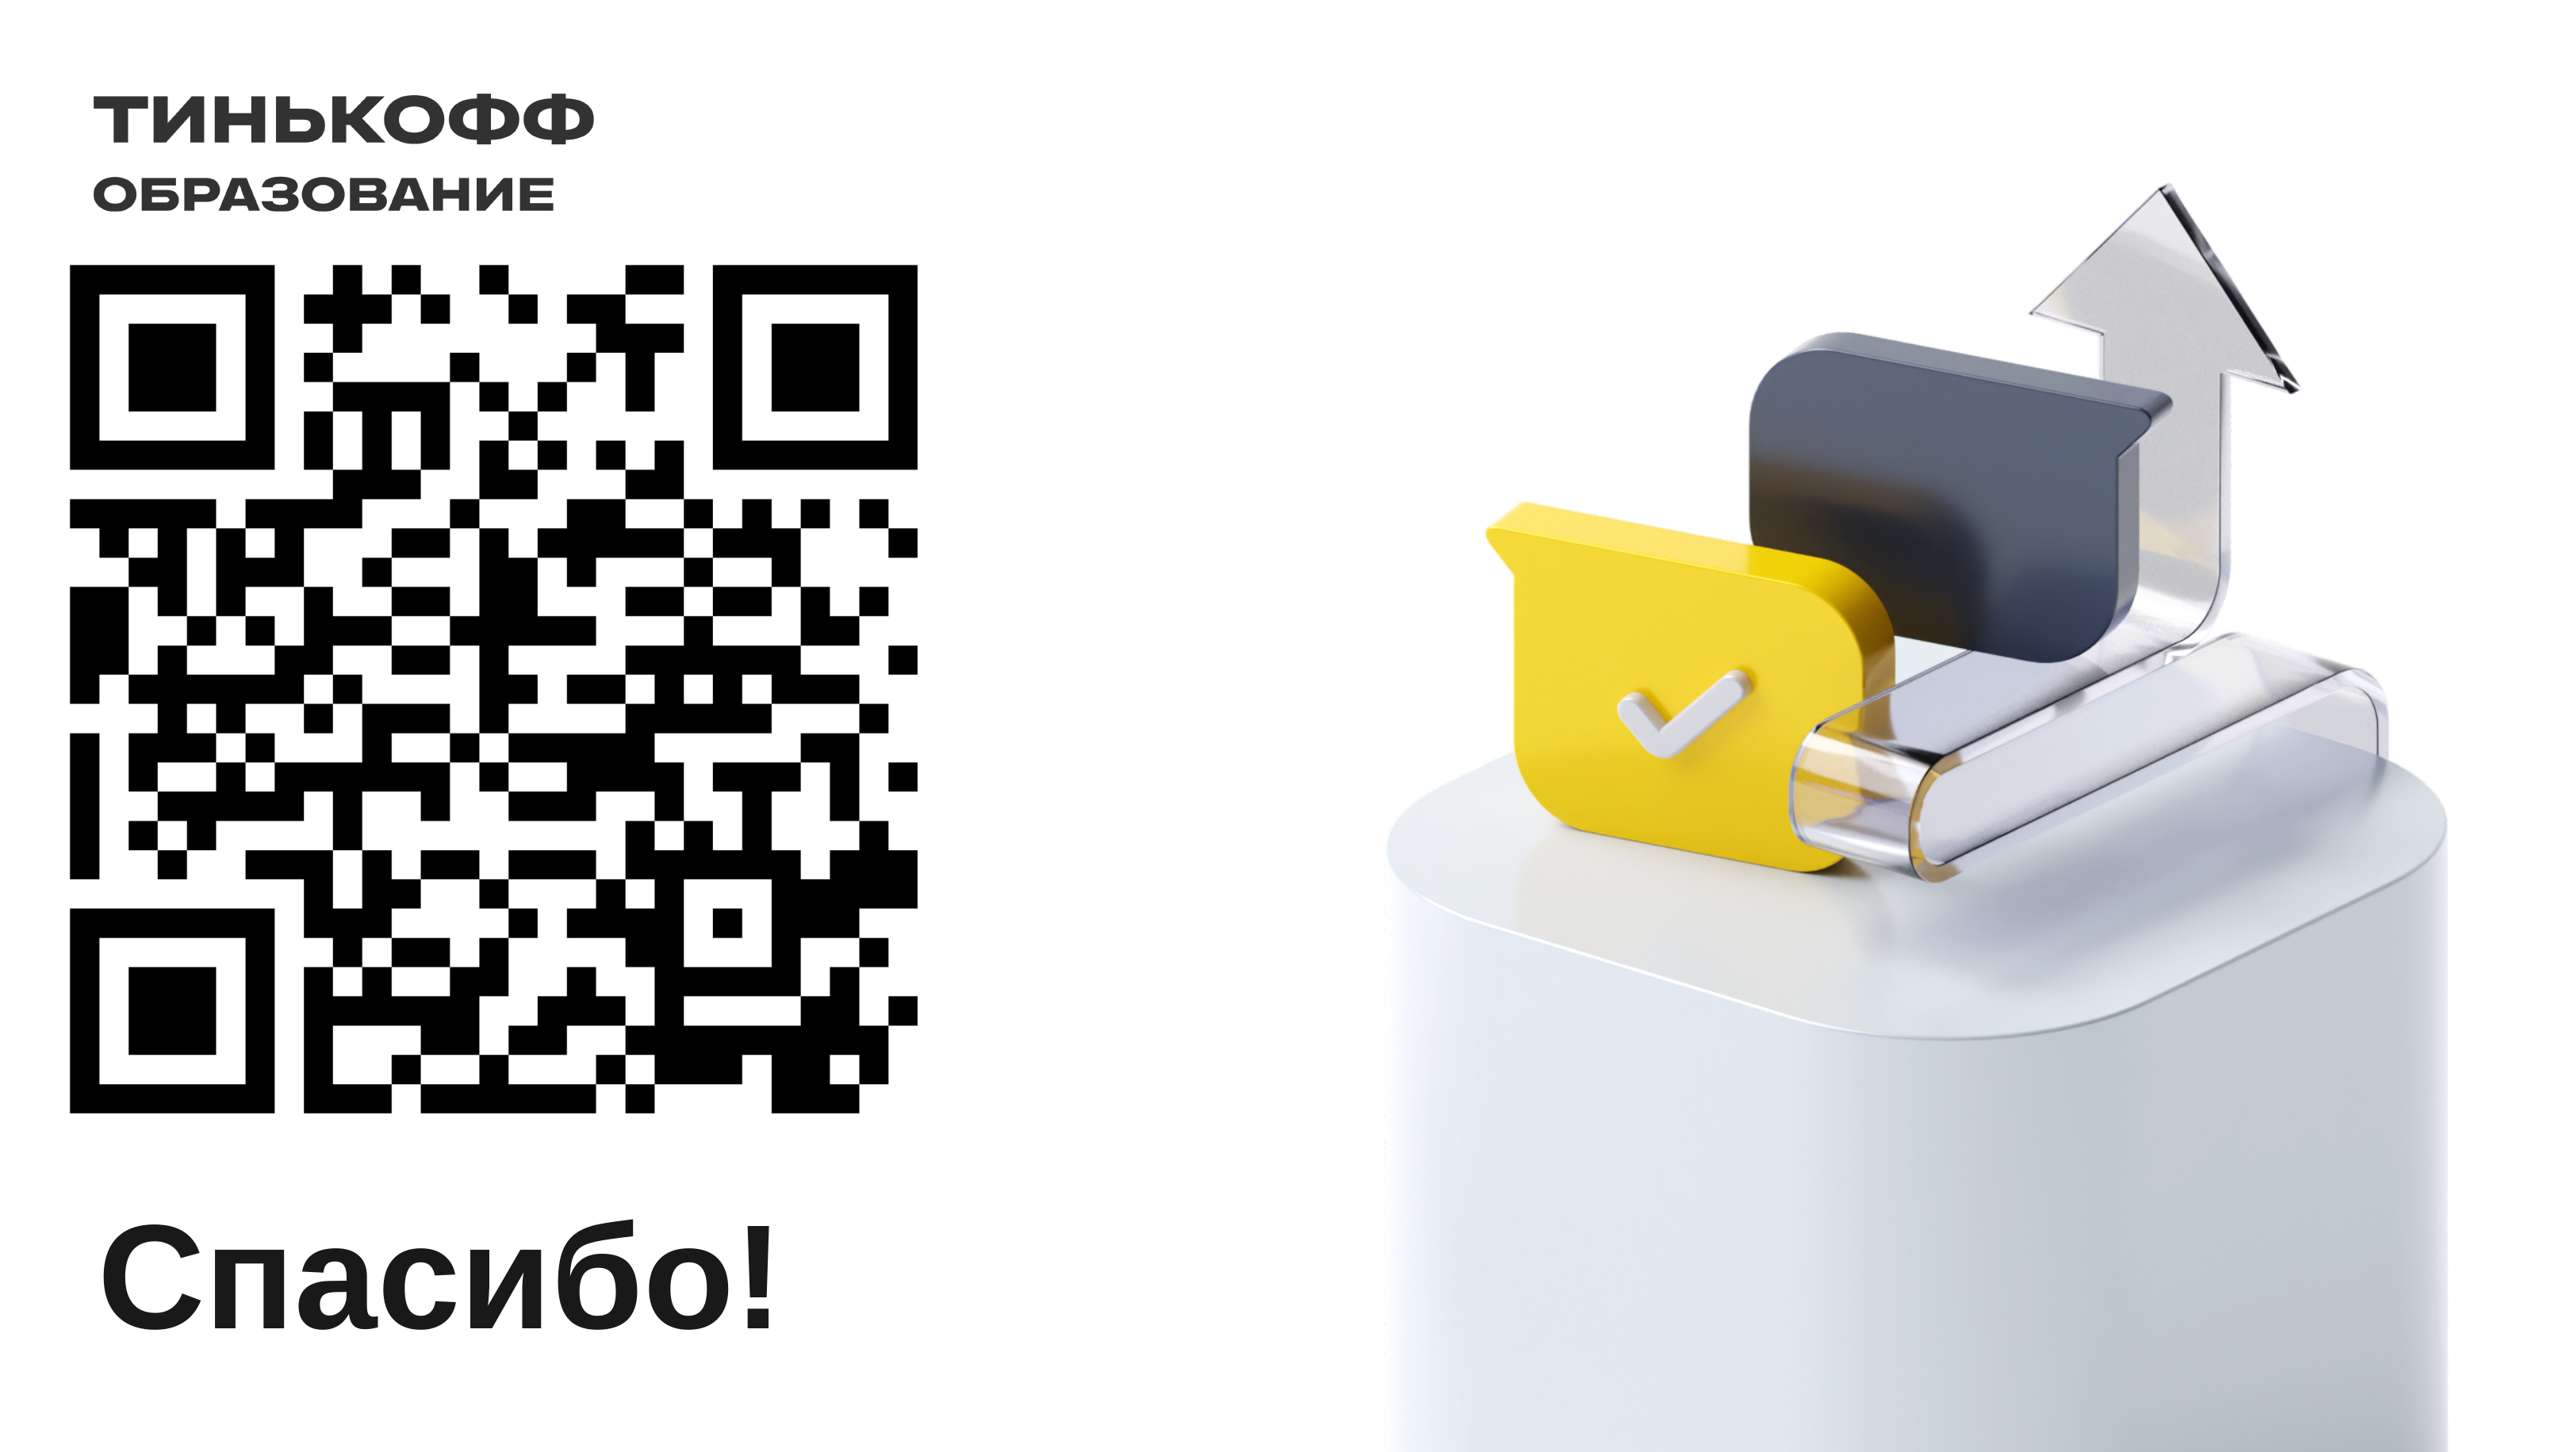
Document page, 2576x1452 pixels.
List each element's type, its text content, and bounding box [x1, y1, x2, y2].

picture [33, 29, 942, 1138]
picture [1384, 182, 2449, 1452]
title Спасибо! [96, 1182, 1167, 1358]
